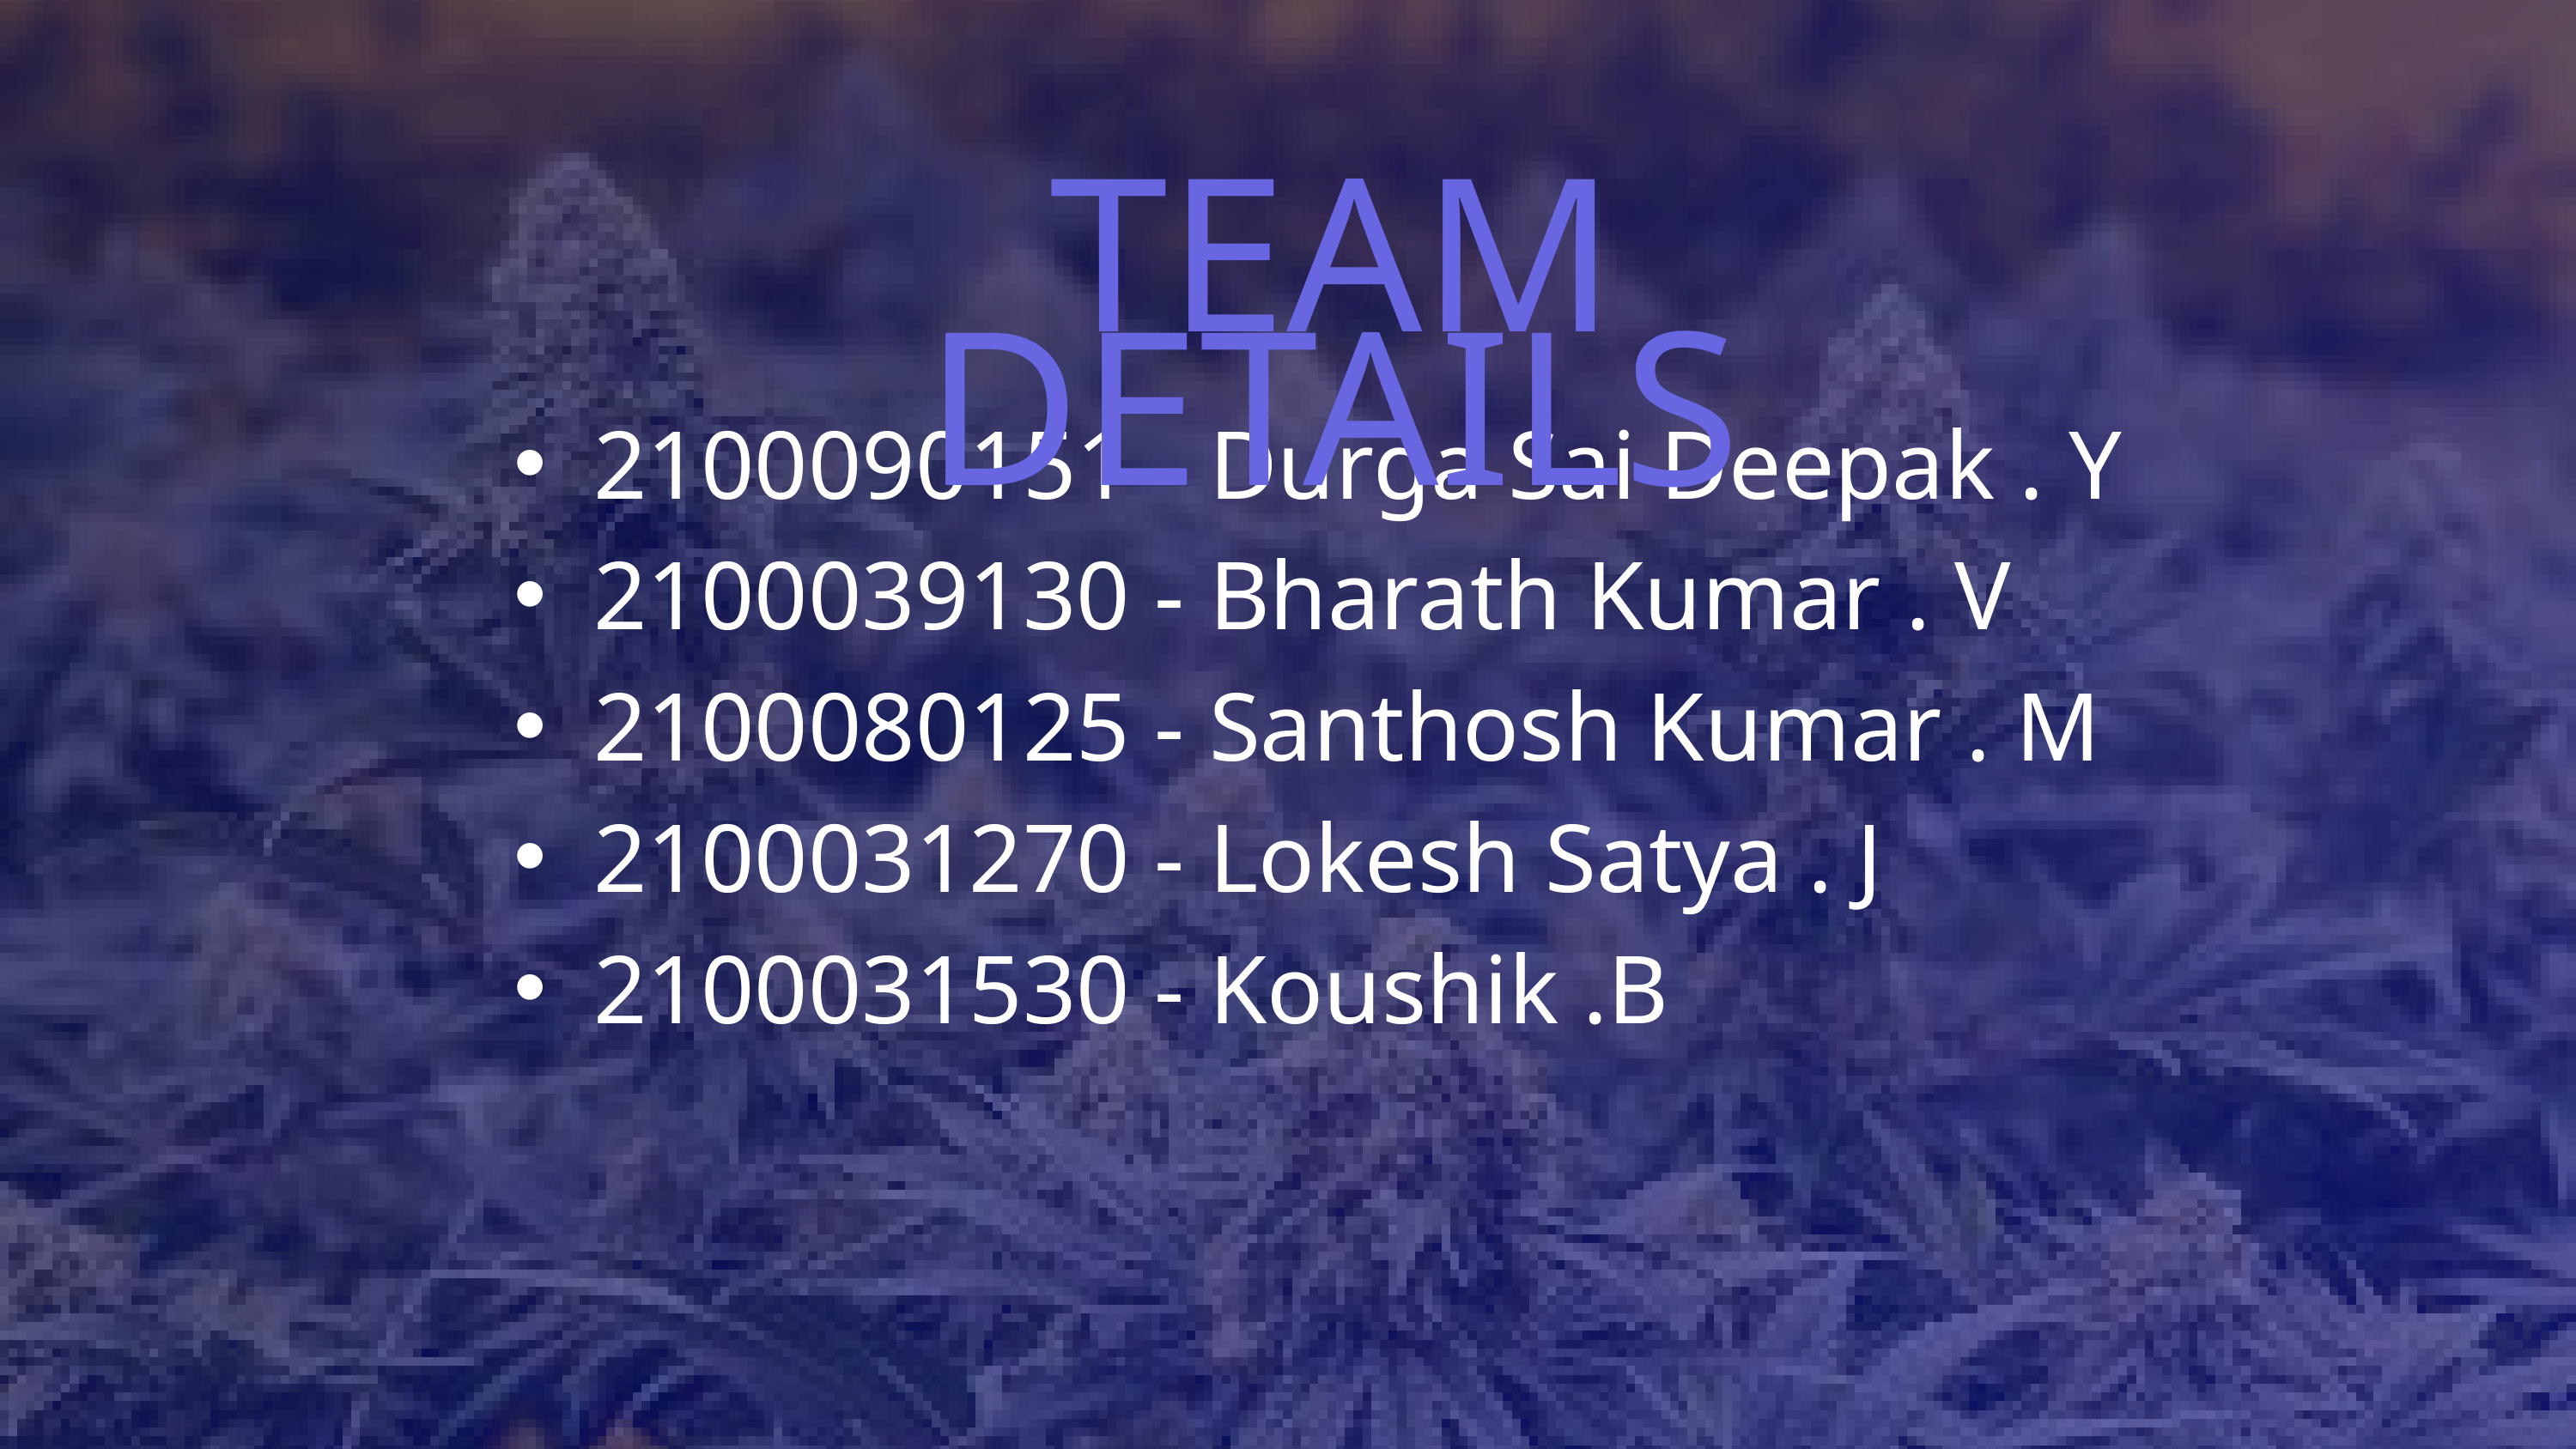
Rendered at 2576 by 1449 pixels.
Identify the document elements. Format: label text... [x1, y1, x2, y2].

text_box 2100090151 - Durga Sai Deepak . Y 2100039130 - Bharath Kumar . V 2100080125 - Santhosh Kumar . M 2100031270 - Lokesh Satya . J 2100031530 - Koushik .B [434, 385, 2233, 1043]
text_box TEAM DETAILS [703, 221, 1964, 529]
text_box [0, 0, 2576, 1449]
